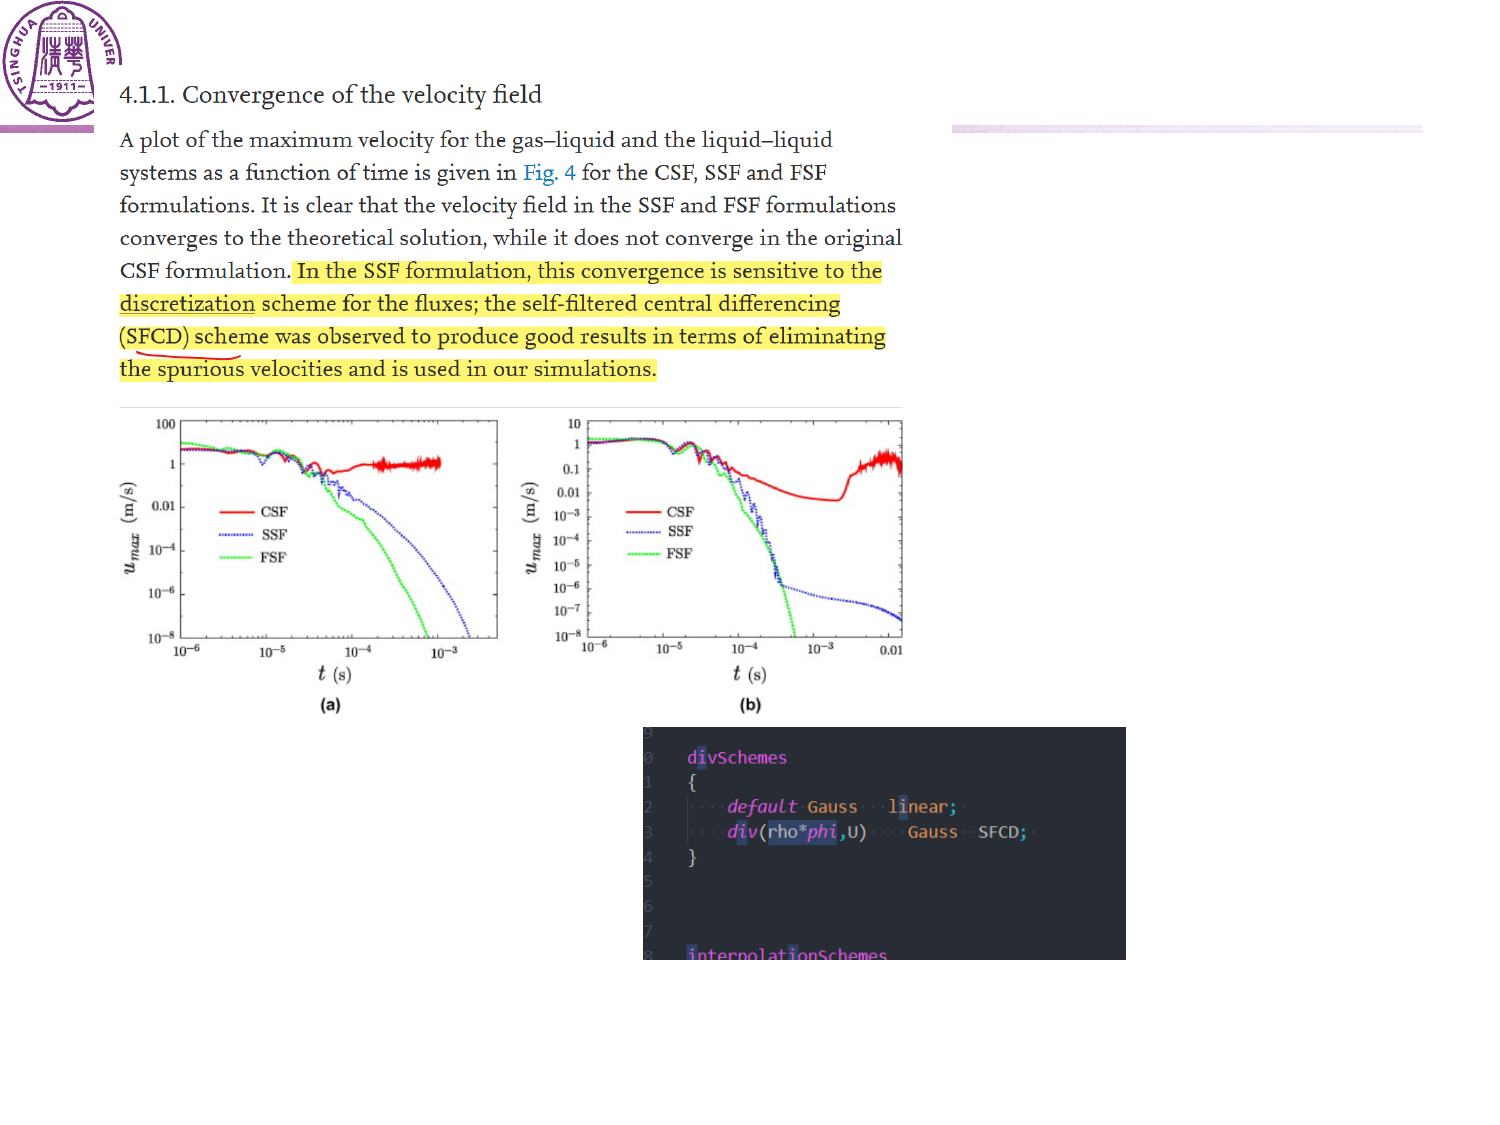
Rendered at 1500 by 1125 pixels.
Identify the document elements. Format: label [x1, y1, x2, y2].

picture [0, 0, 1423, 716]
picture [643, 726, 1126, 960]
